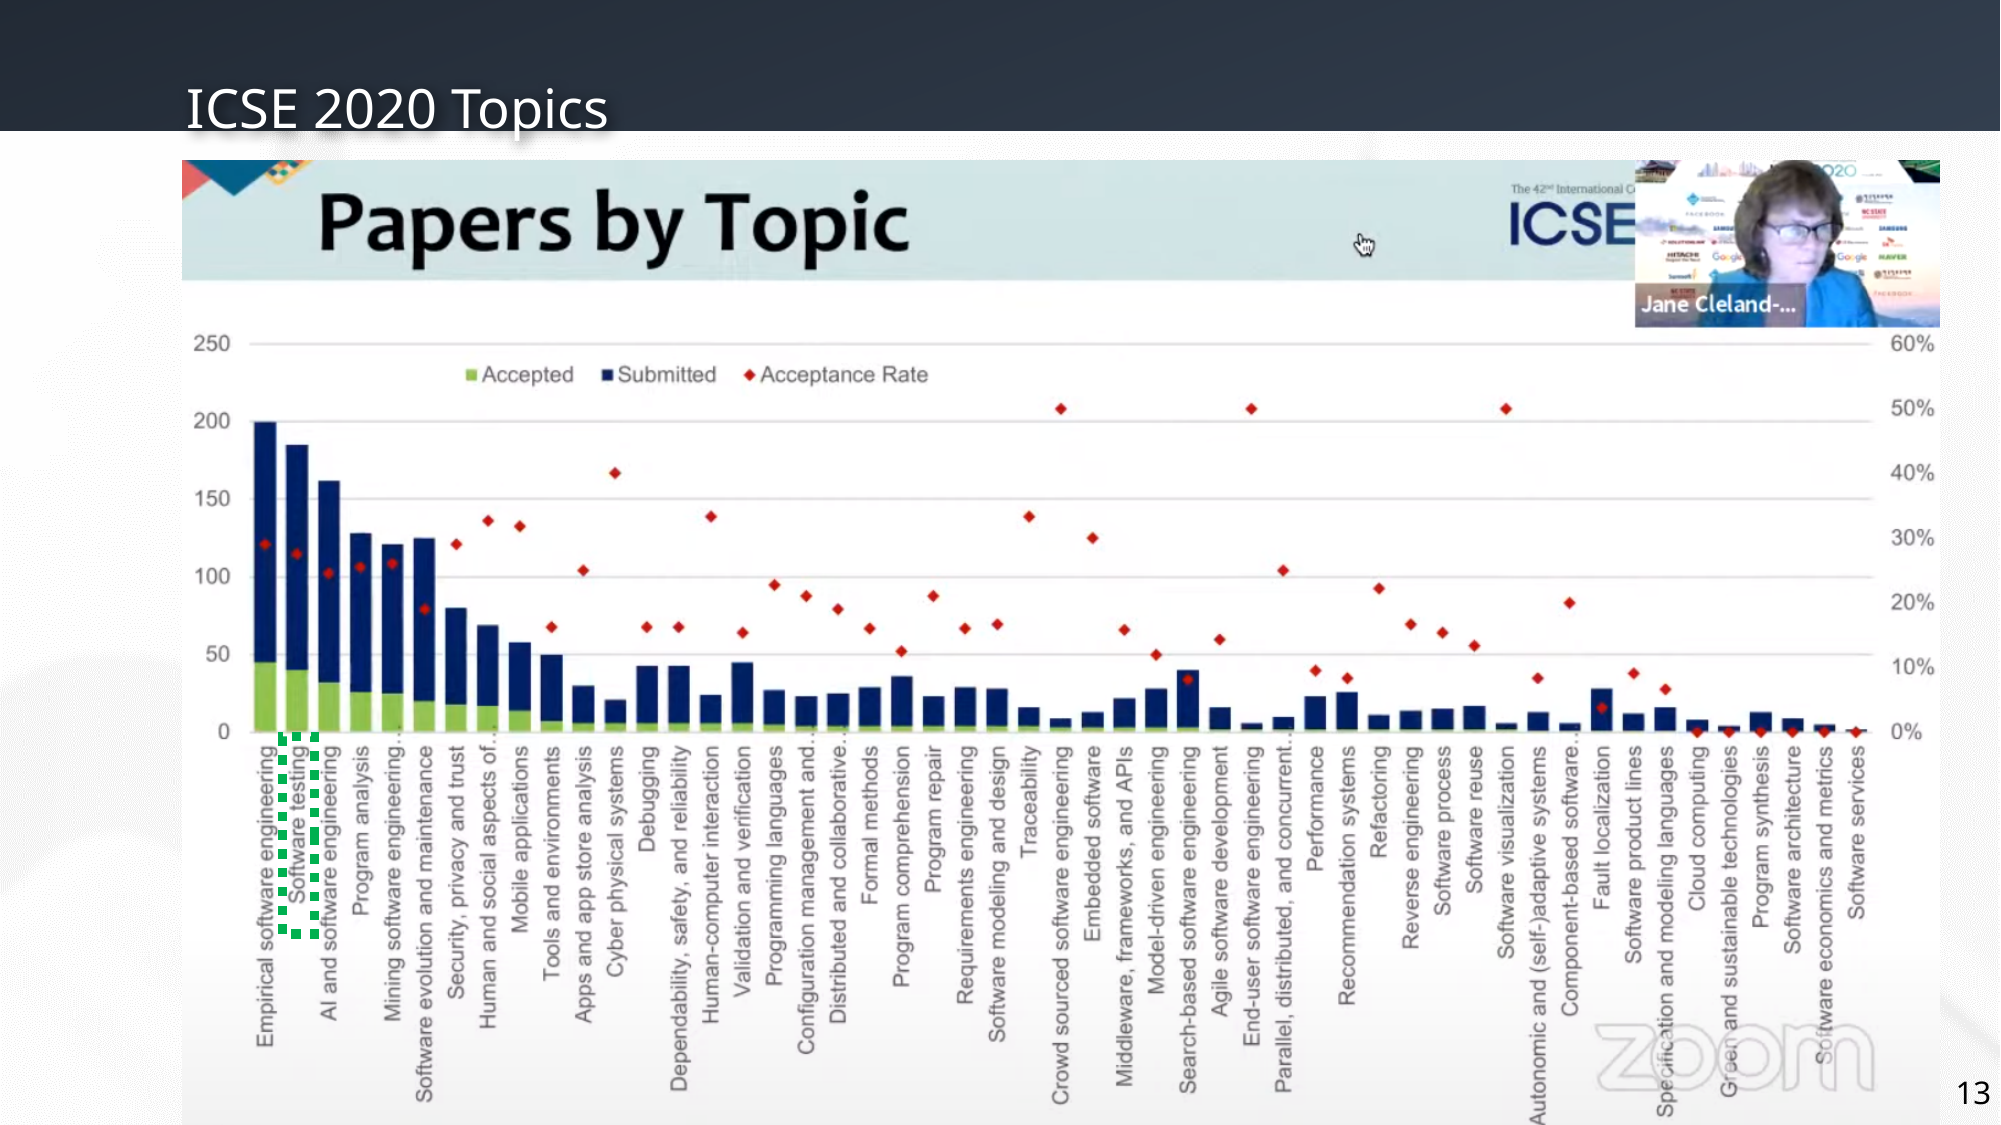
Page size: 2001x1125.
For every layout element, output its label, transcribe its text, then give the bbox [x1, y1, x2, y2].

picture [0, 131, 2000, 1125]
title ICSE 2020 Topics [171, 51, 1370, 172]
